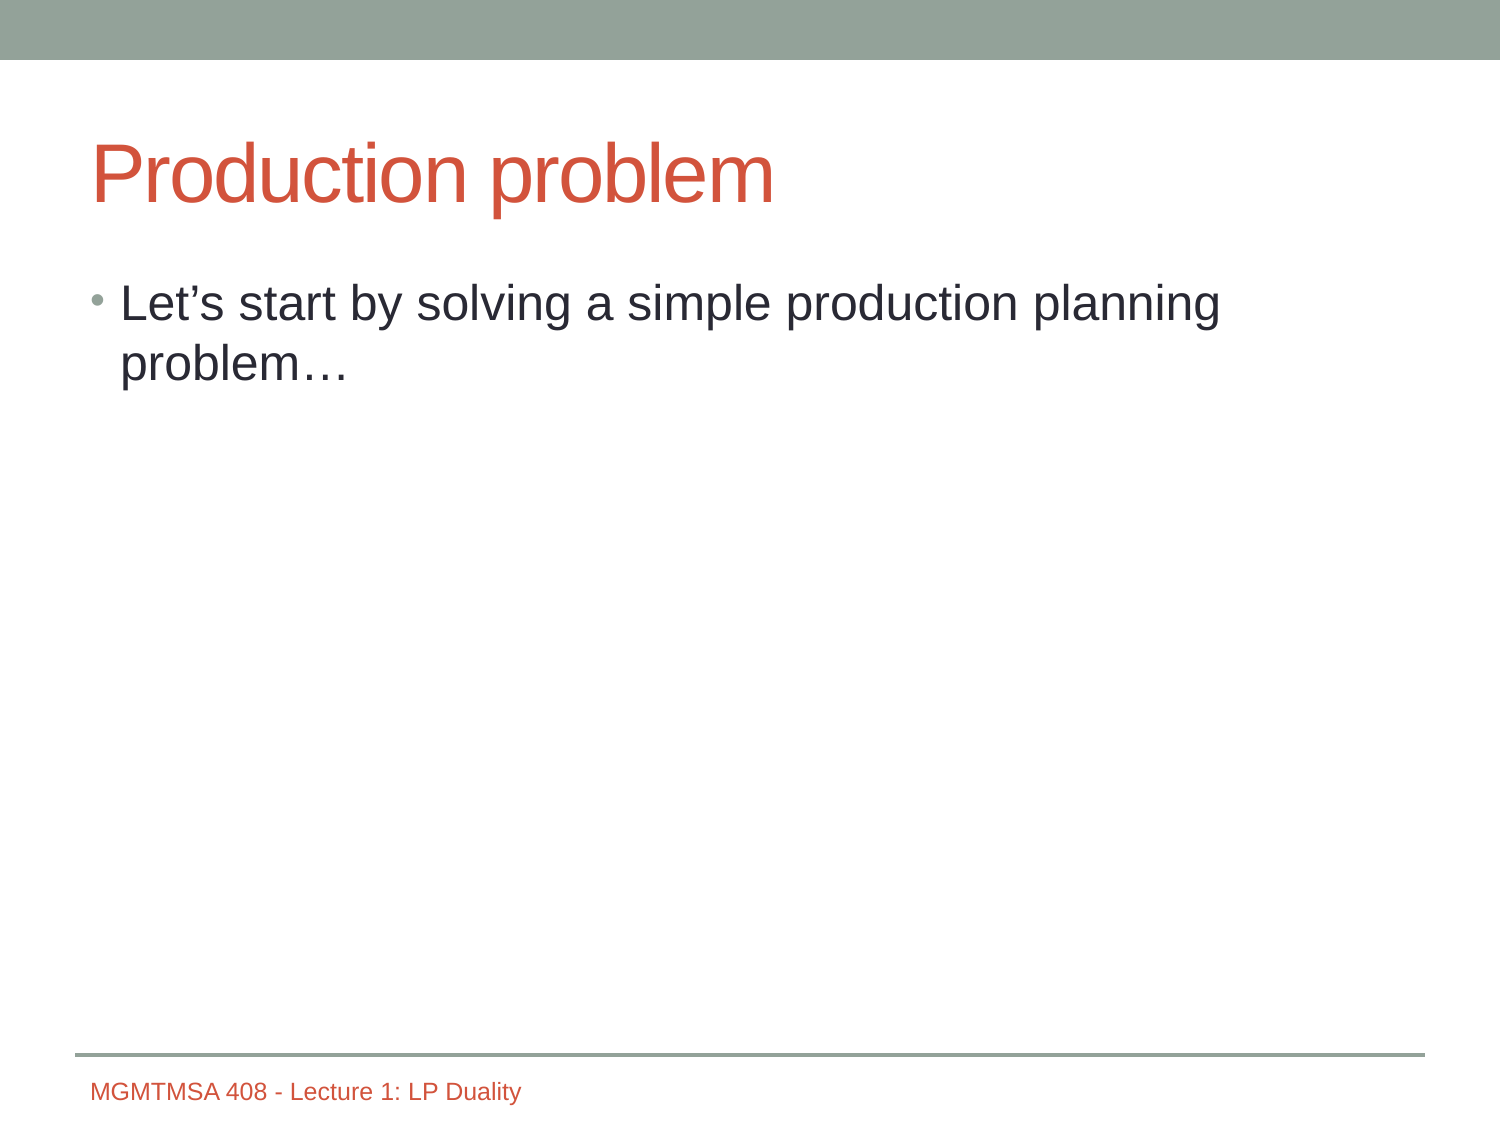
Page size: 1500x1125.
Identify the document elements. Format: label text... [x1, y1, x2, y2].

title Production problem [75, 87, 1425, 250]
list Let’s start by solving a simple production planning problem… [75, 262, 1425, 1003]
footer MGMTMSA 408 - Lecture 1: LP Duality [75, 1063, 750, 1118]
